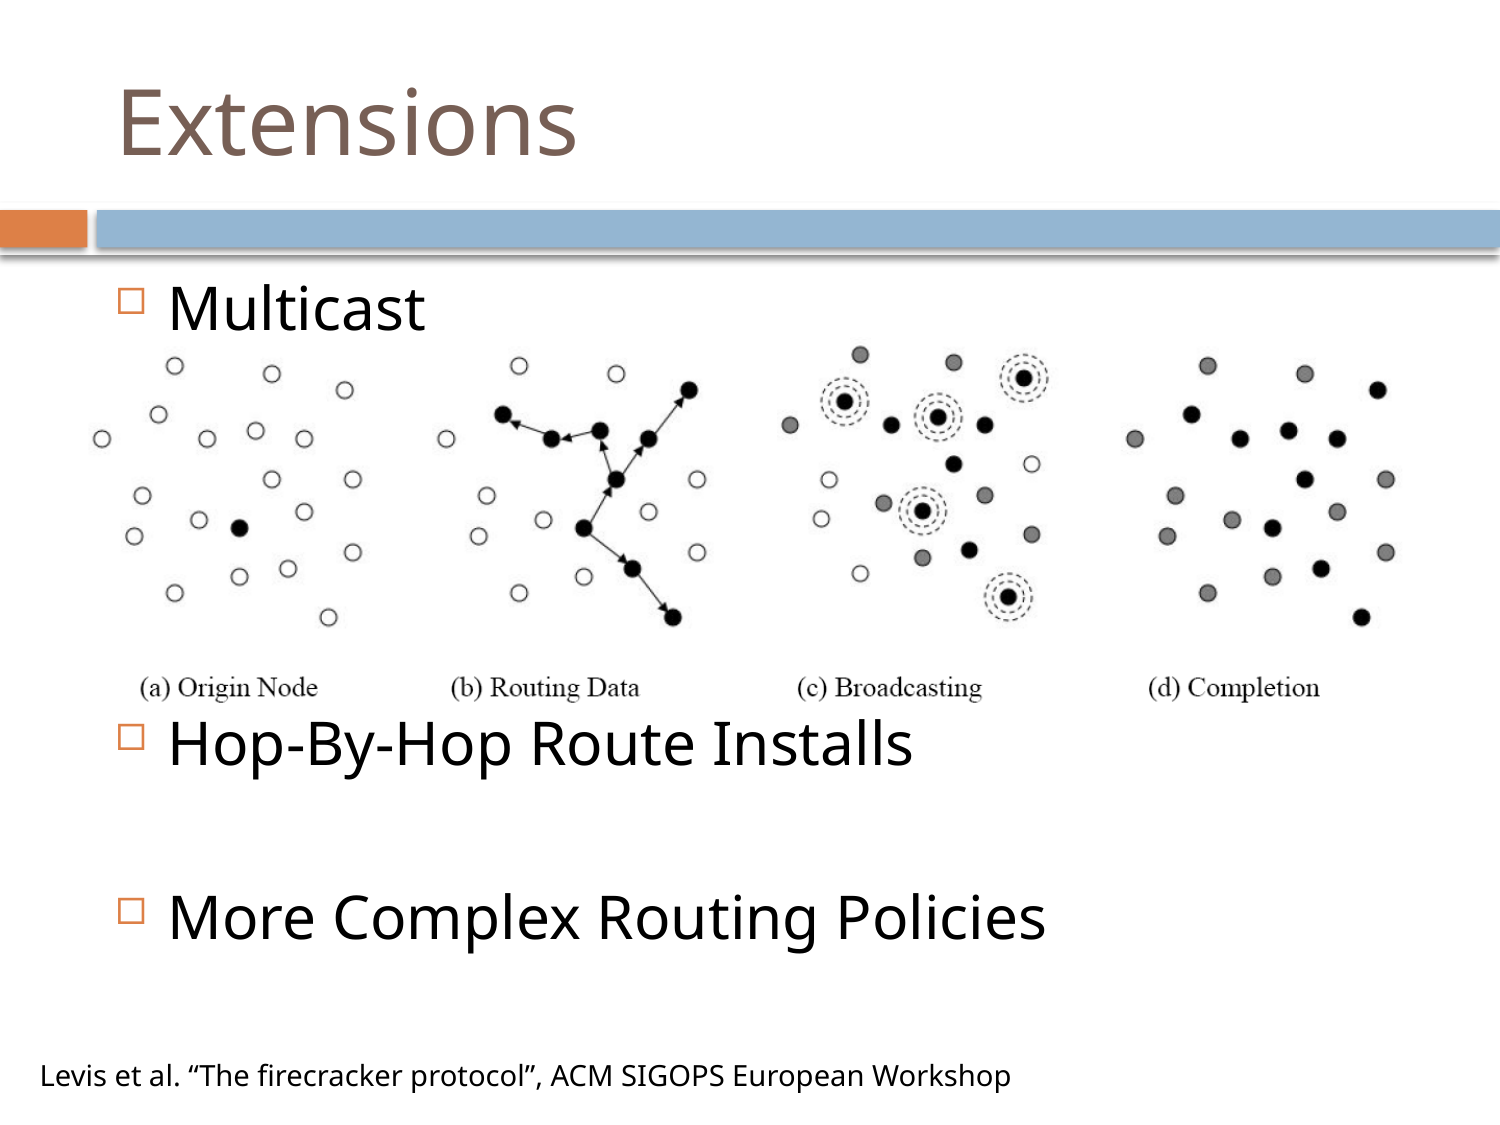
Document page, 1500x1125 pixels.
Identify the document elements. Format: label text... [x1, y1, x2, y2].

picture [74, 337, 1424, 711]
text_box Levis et al. “The firecracker protocol”, ACM SIGOPS European Workshop [24, 1049, 1375, 1100]
title Extensions [100, 37, 1438, 200]
list Multicast Hop-By-Hop Route Installs More Complex Routing Policies [100, 262, 1438, 1000]
